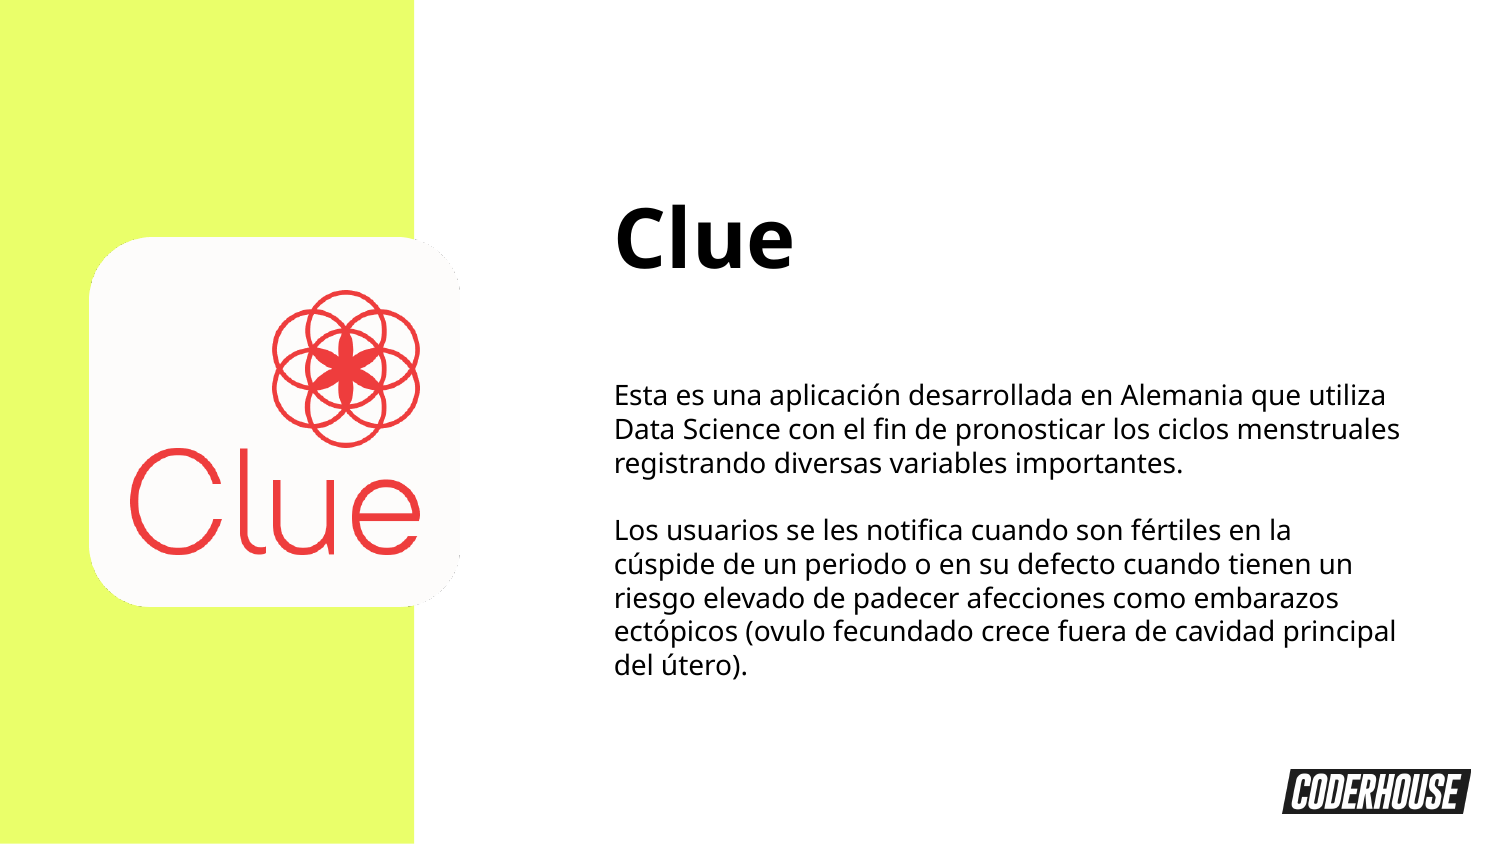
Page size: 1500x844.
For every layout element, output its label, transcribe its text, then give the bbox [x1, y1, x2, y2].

picture [1281, 769, 1471, 814]
text_box Clue [598, 181, 1417, 362]
text_box Esta es una aplicación desarrollada en Alemania que utiliza Data Science con el fin de pronosticar los ciclos menstruales registrando diversas variables importantes. Los usuarios se les notifica cuando son fértiles en la cúspide de un periodo o en su defecto cuando tienen un riesgo elevado de padecer afecciones como embarazos ectópicos (ovulo fecundado crece fuera de cavidad principal del útero). [598, 362, 1417, 764]
picture [89, 236, 460, 607]
text_box [0, 0, 415, 844]
